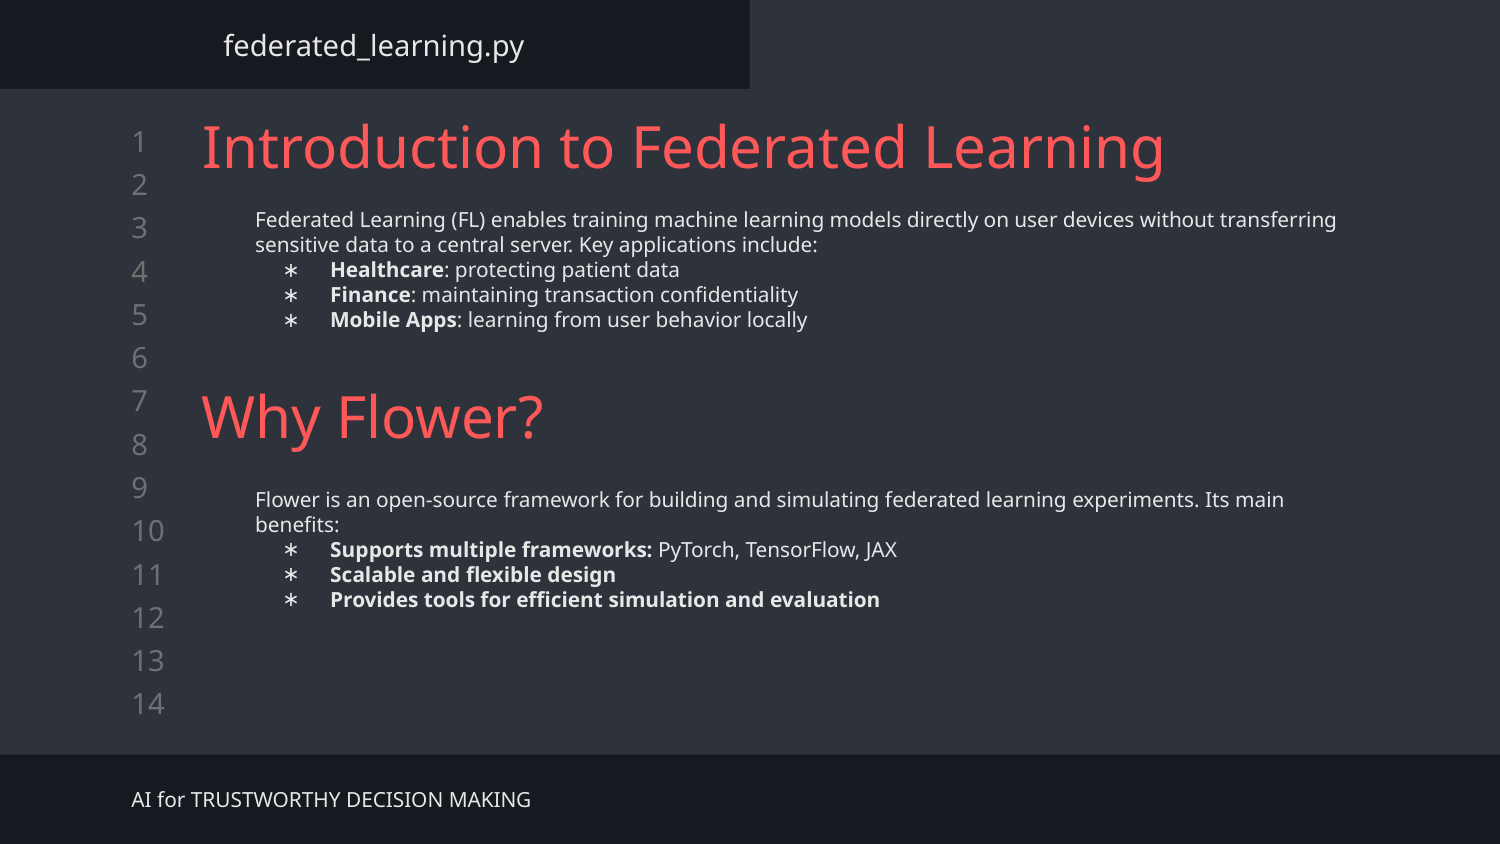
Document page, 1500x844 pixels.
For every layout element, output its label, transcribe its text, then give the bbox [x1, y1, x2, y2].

text_box Flower is an open-source framework for building and simulating federated learning experiments. Its main benefits: Supports multiple frameworks: PyTorch, TensorFlow, JAX Scalable and flexible design Provides tools for efficient simulation and evaluation [240, 453, 1384, 645]
subtitle AI for TRUSTWORTHY DECISION MAKING [116, 770, 915, 829]
list Federated Learning (FL) enables training machine learning models directly on user devices without transferring sensitive data to a central server. Key applications include: Healthcare: protecting patient data Finance: maintaining transaction confidentiality Mobile Apps: learning from user behavior locally [240, 174, 1384, 364]
text_box Why Flower? [185, 364, 1438, 454]
title Introduction to Federated Learning [187, 95, 1440, 185]
subtitle federated_learning.py [0, 15, 749, 74]
